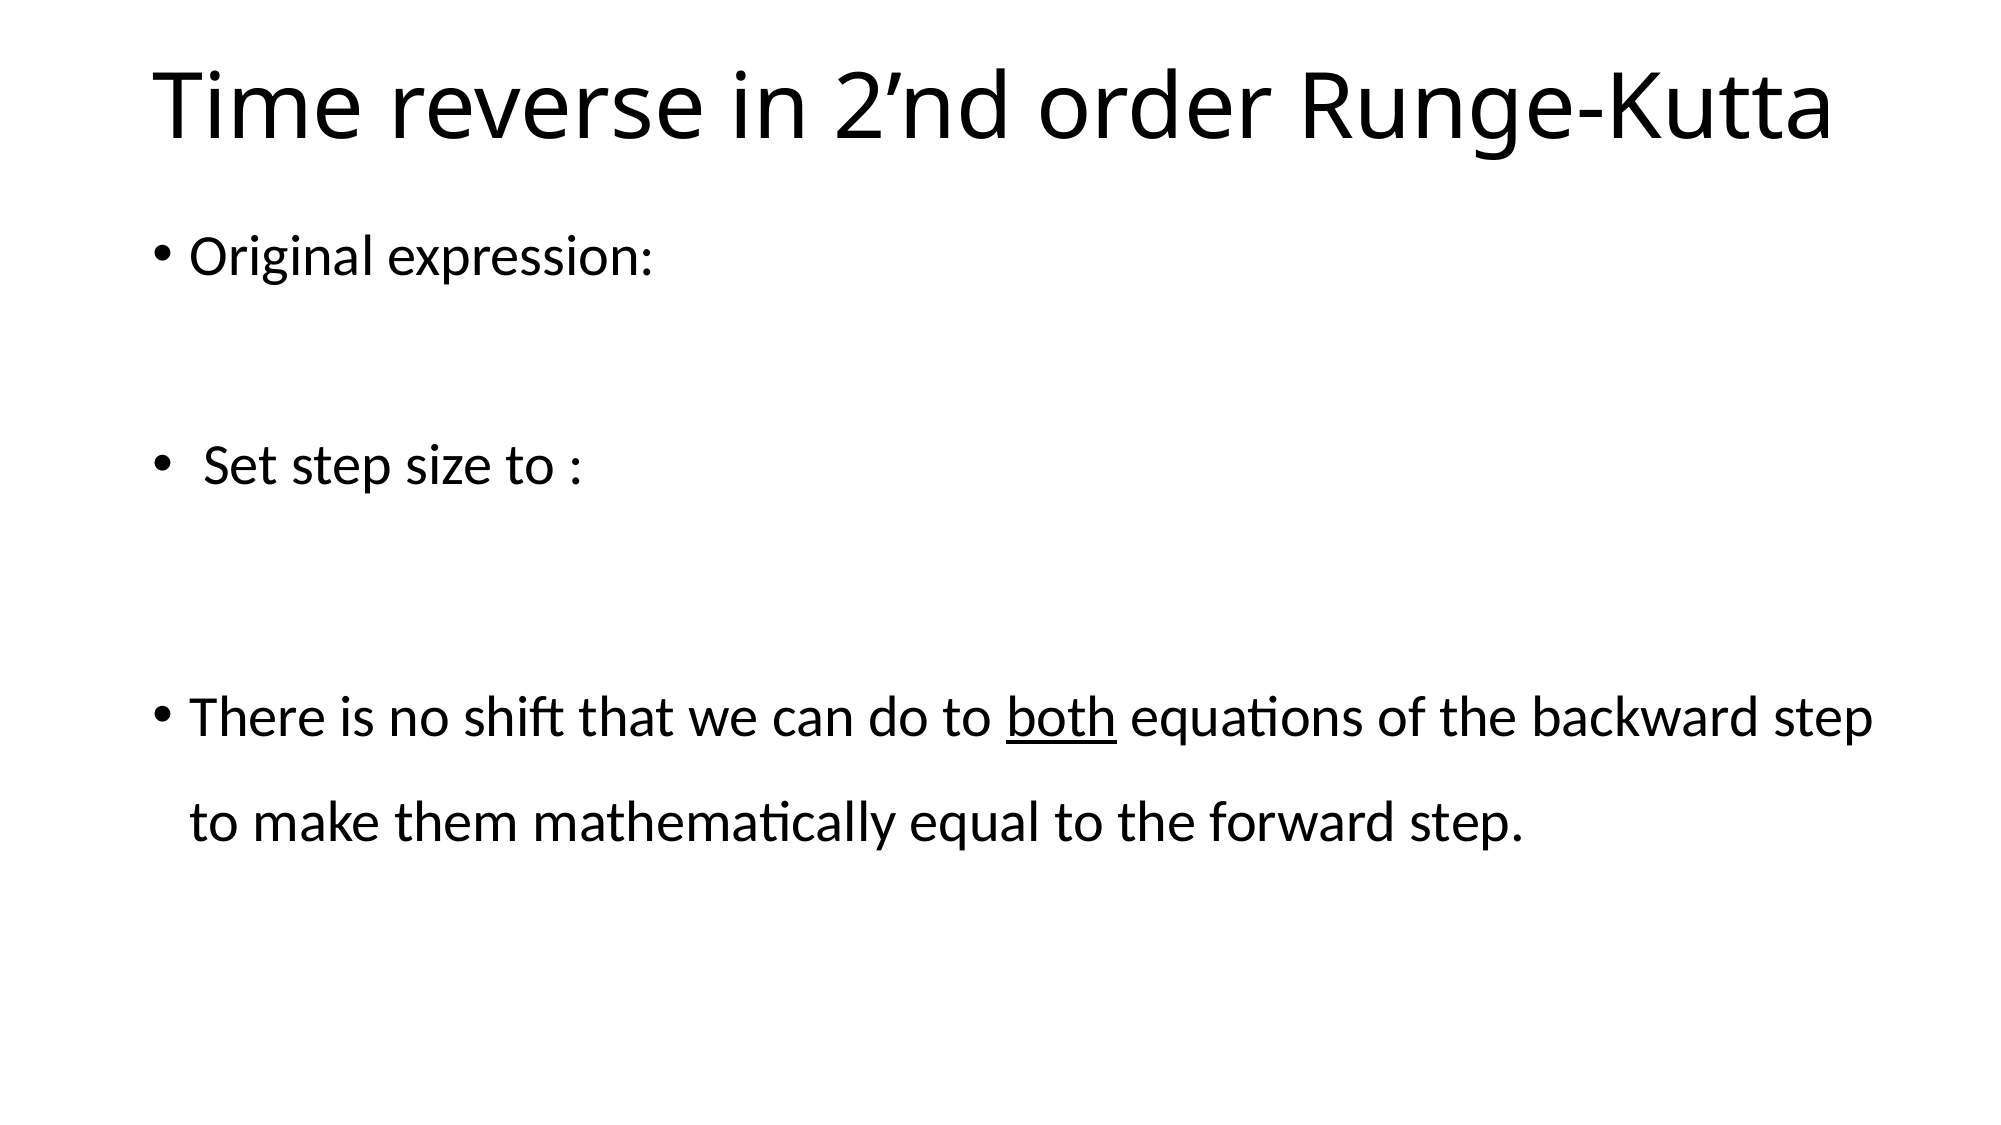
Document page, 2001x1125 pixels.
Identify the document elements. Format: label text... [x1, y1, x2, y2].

title Time reverse in 2’nd order Runge-Kutta [137, 0, 1863, 218]
